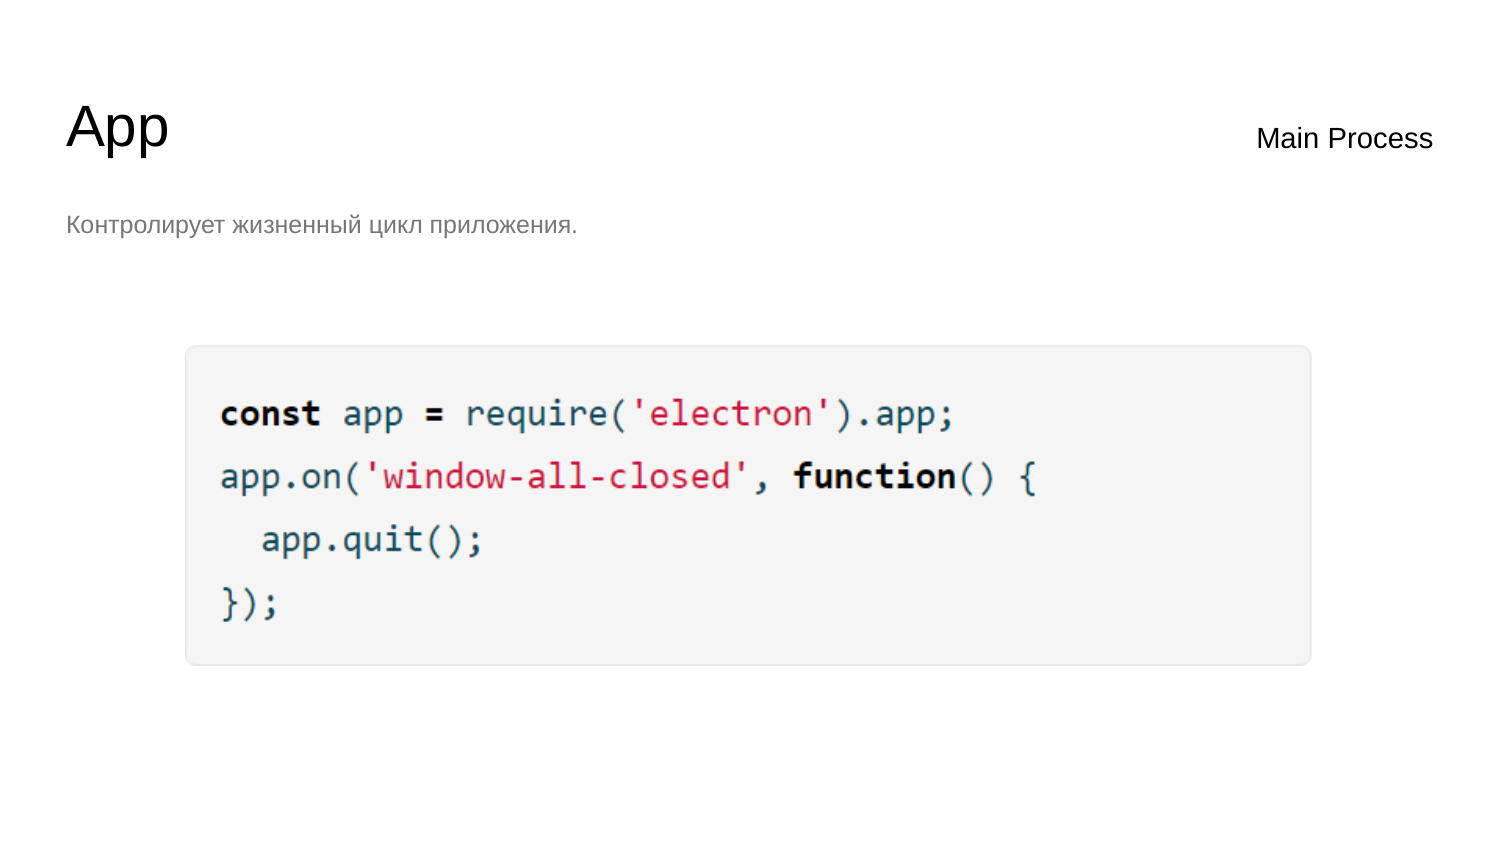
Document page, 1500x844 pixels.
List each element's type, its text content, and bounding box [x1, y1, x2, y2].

title Main Process [750, 104, 1449, 167]
title App [51, 72, 751, 167]
list Контролирует жизненный цикл приложения. [51, 189, 1449, 750]
picture [185, 344, 1315, 666]
